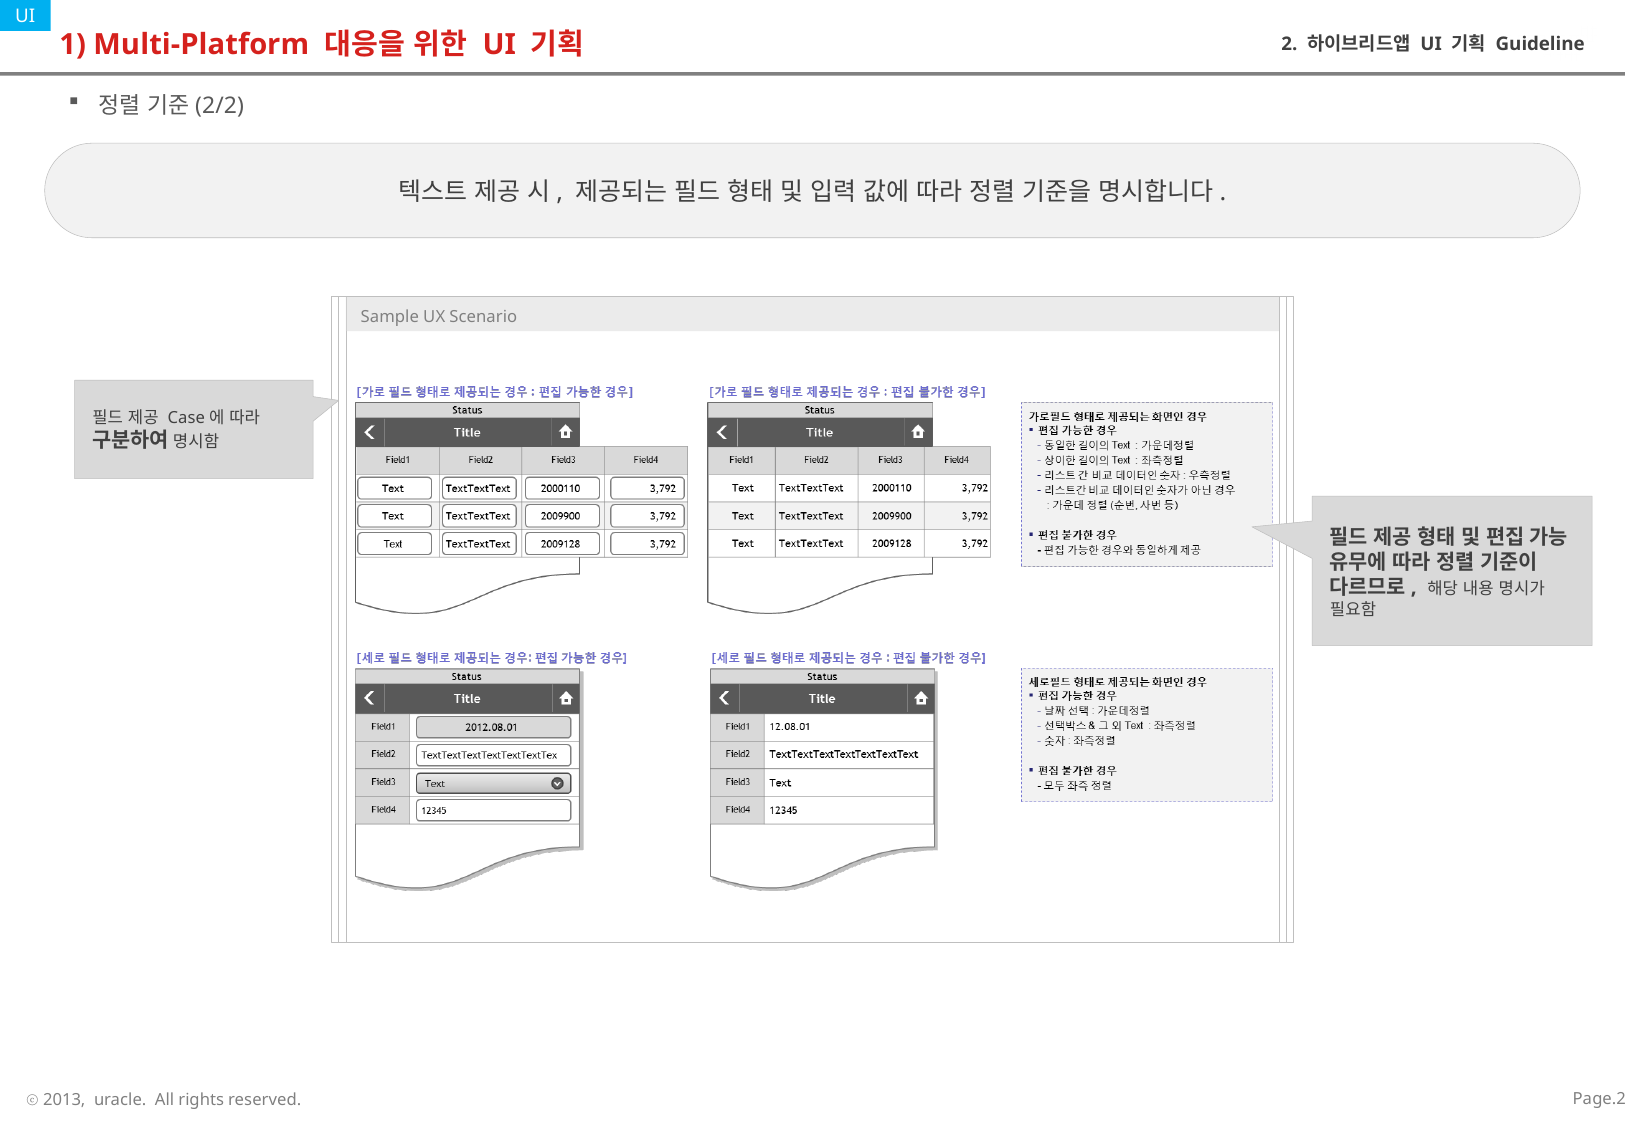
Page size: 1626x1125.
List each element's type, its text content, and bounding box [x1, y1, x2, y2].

list 정렬 기준(2/2) [53, 83, 1463, 126]
list 2. 하이브리드앱 UI 기획 Guideline [1032, 23, 1600, 66]
list 텍스트 제공 시, 제공되는 필드 형태 및 입력 값에 따라 정렬 기준을 명시합니다. [77, 154, 1548, 226]
title 1) Multi-Platform 대응을 위한 UI 기획 [44, 11, 1595, 74]
text_box 필드 제공 Case에 따라 구분하여 명시함 [72, 378, 341, 481]
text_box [347, 378, 1273, 891]
text_box 필드 제공 형태 및 편집 가능 유무에 따라 정렬 기준이 다르므로, 해당 내용 명시가 필요함 [1277, 494, 1595, 648]
